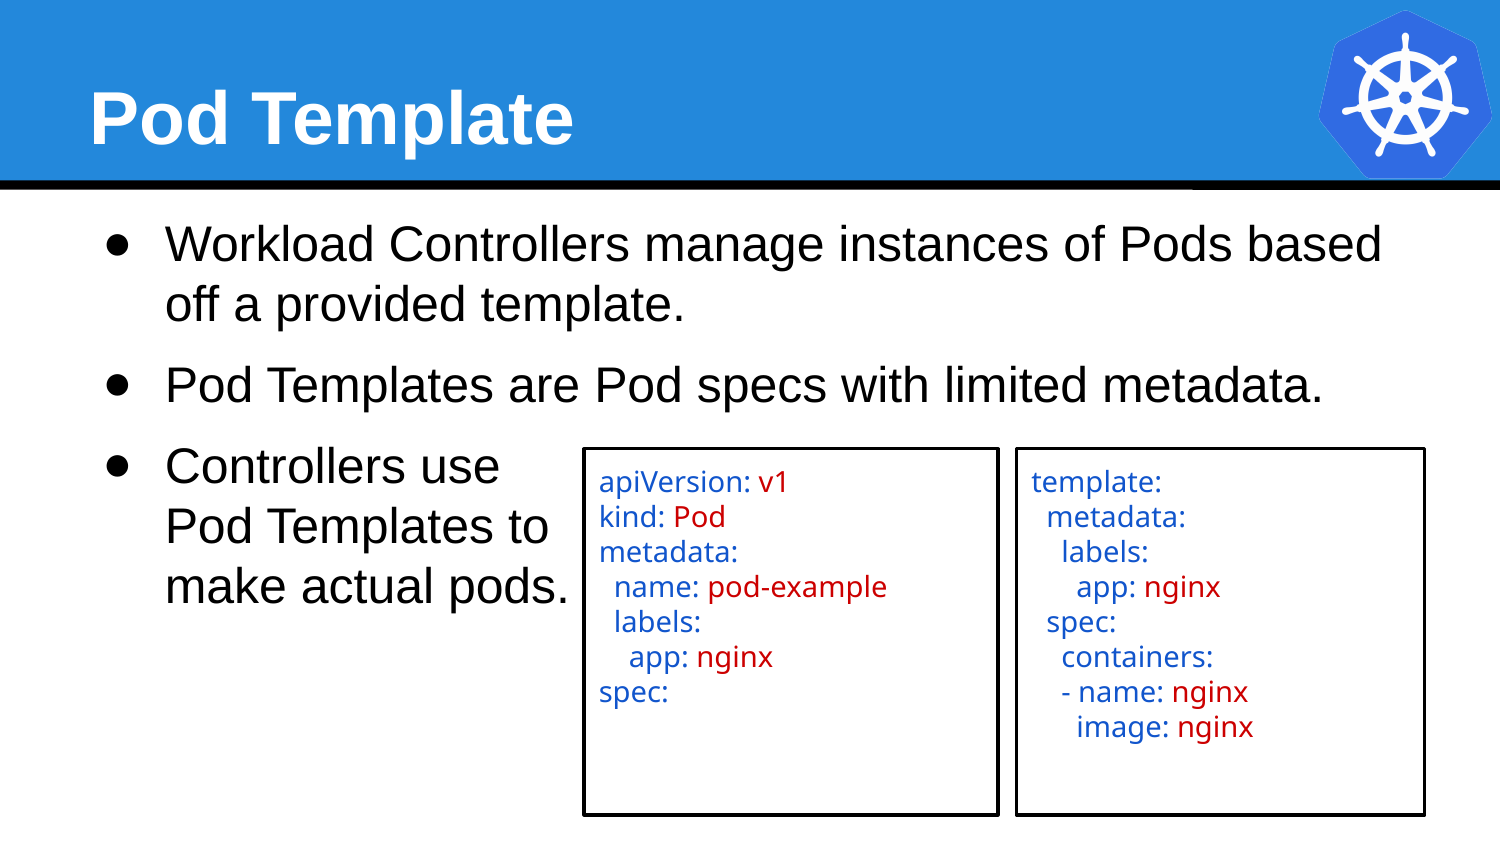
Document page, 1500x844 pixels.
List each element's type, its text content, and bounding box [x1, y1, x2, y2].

text_box template: metadata: labels: app: nginx spec: containers: - name: nginx image: nginx [1016, 448, 1425, 816]
text_box apiVersion: v1 kind: Pod metadata: name: pod-example labels: app: nginx spec: [584, 448, 999, 816]
text_box Pod Template [74, 33, 1425, 175]
text_box Workload Controllers manage instances of Pods based off a provided template. Pod Templates are Pod specs with limited metadata. Controllers use Pod Templates to make actual pods. [74, 196, 1425, 816]
picture [1318, 7, 1493, 182]
